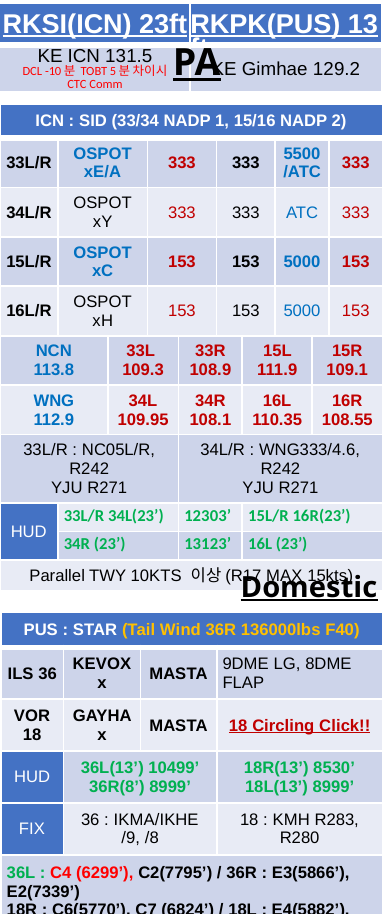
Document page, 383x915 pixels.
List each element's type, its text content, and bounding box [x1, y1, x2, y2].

table_cell 34R (23’) [59, 532, 178, 559]
table_cell HUD [2, 752, 63, 802]
table_cell 13123’ [179, 532, 241, 559]
table_cell 34R 108.1 [179, 386, 241, 434]
table_cell VOR 18 [2, 700, 63, 750]
table_cell 333 [148, 141, 216, 187]
table_cell 34L/R [1, 188, 57, 236]
table_cell MASTA [141, 700, 216, 750]
table_cell 36L : C4 (6299’), C2(7795’) / 36R : E3(5866’), E2(7339’) 18R : C6(5770’), C7 (6824’) / 18L : E4(5882’), E5(8792’) [2, 856, 382, 914]
table_cell 9DME LG, 8DME FLAP [218, 650, 382, 698]
table_cell 153 [330, 287, 382, 335]
table_cell MASTA [141, 650, 216, 698]
table_header ICN : SID (33/34 NADP 1, 15/16 NADP 2) [1, 105, 382, 135]
table_cell 16R 108.55 [313, 386, 382, 434]
table_header PUS : STAR (Tail Wind 36R 136000lbs F40) [2, 613, 382, 645]
text_box PA [143, 37, 250, 89]
table_cell 18 Circling Click!! [218, 700, 382, 750]
table_cell NCN 113.8 [1, 337, 107, 384]
table_cell 153 [217, 287, 274, 335]
table_cell FIX [2, 804, 63, 854]
table_cell 18 : KMH R283, R280 [218, 804, 382, 854]
table_cell OSPOT xY [59, 188, 147, 236]
table_cell 12303’ [179, 504, 241, 531]
table_cell 5000 [276, 287, 328, 335]
table_cell 153 [148, 287, 216, 335]
table_header RKSI(ICN) 23ft [0, 4, 189, 42]
table_cell 16L 110.35 [243, 386, 311, 434]
table_cell 153 [148, 238, 216, 285]
table_cell 16L/R [1, 287, 57, 335]
table_cell OSPOT xC [59, 238, 147, 285]
table_cell 15L 111.9 [243, 337, 311, 384]
table_cell 18R(13’) 8530’ 18L(13’) 8999’ [218, 752, 382, 802]
table_cell 333 [330, 141, 382, 187]
table_cell Parallel TWY 10KTS 이상(R17 MAX 15kts) [1, 561, 207, 590]
table_cell 15L/R 16R(23’) [243, 504, 382, 531]
table_cell 16L (23’) [243, 532, 382, 559]
table_cell 5500/ATC [276, 141, 328, 187]
table_cell OSPOT xH [59, 287, 147, 335]
table_cell 333 [217, 141, 274, 187]
table_cell WNG 112.9 [1, 386, 107, 434]
table_cell 15L/R [1, 238, 57, 285]
table_cell 34L 109.95 [109, 386, 178, 434]
table_header RKPK(PUS) 13ft [191, 4, 381, 42]
table_cell 34L/R : WNG333/4.6, R242 YJU R271 [179, 435, 382, 502]
text_box Domestic [207, 560, 382, 615]
table_cell 333 [148, 188, 216, 236]
table_cell 33L/R [1, 141, 57, 187]
table_cell 153 [217, 238, 274, 285]
table_cell HUD [1, 504, 57, 559]
table_cell 33L/R 34L(23’) [59, 504, 178, 531]
table_cell KEVOX x [64, 650, 140, 698]
table_cell 333 [330, 188, 382, 236]
table_cell 33R 108.9 [179, 337, 241, 384]
table_cell 33L 109.3 [109, 337, 178, 384]
table_cell OSPOT xE/A [59, 141, 147, 187]
table_cell ATC [276, 188, 328, 236]
table_cell 333 [217, 188, 274, 236]
table_cell 36L(13’) 10499’ 36R(8’) 8999’ [64, 752, 216, 802]
table_cell KE ICN 131.5 DCL -10분 TOBT 5분 차이시 CTC Comm [0, 48, 189, 91]
table_cell ILS 36 [2, 650, 63, 698]
table_cell GAYHA x [64, 700, 140, 750]
table_cell 153 [330, 238, 382, 285]
table_cell 36 : IKMA/IKHE /9, /8 [64, 804, 216, 854]
table_cell 33L/R : NC05L/R, R242 YJU R271 [1, 435, 178, 502]
table_cell 15R 109.1 [313, 337, 382, 384]
table_cell KE Gimhae 129.2 [191, 48, 381, 91]
table_cell 5000 [276, 238, 328, 285]
